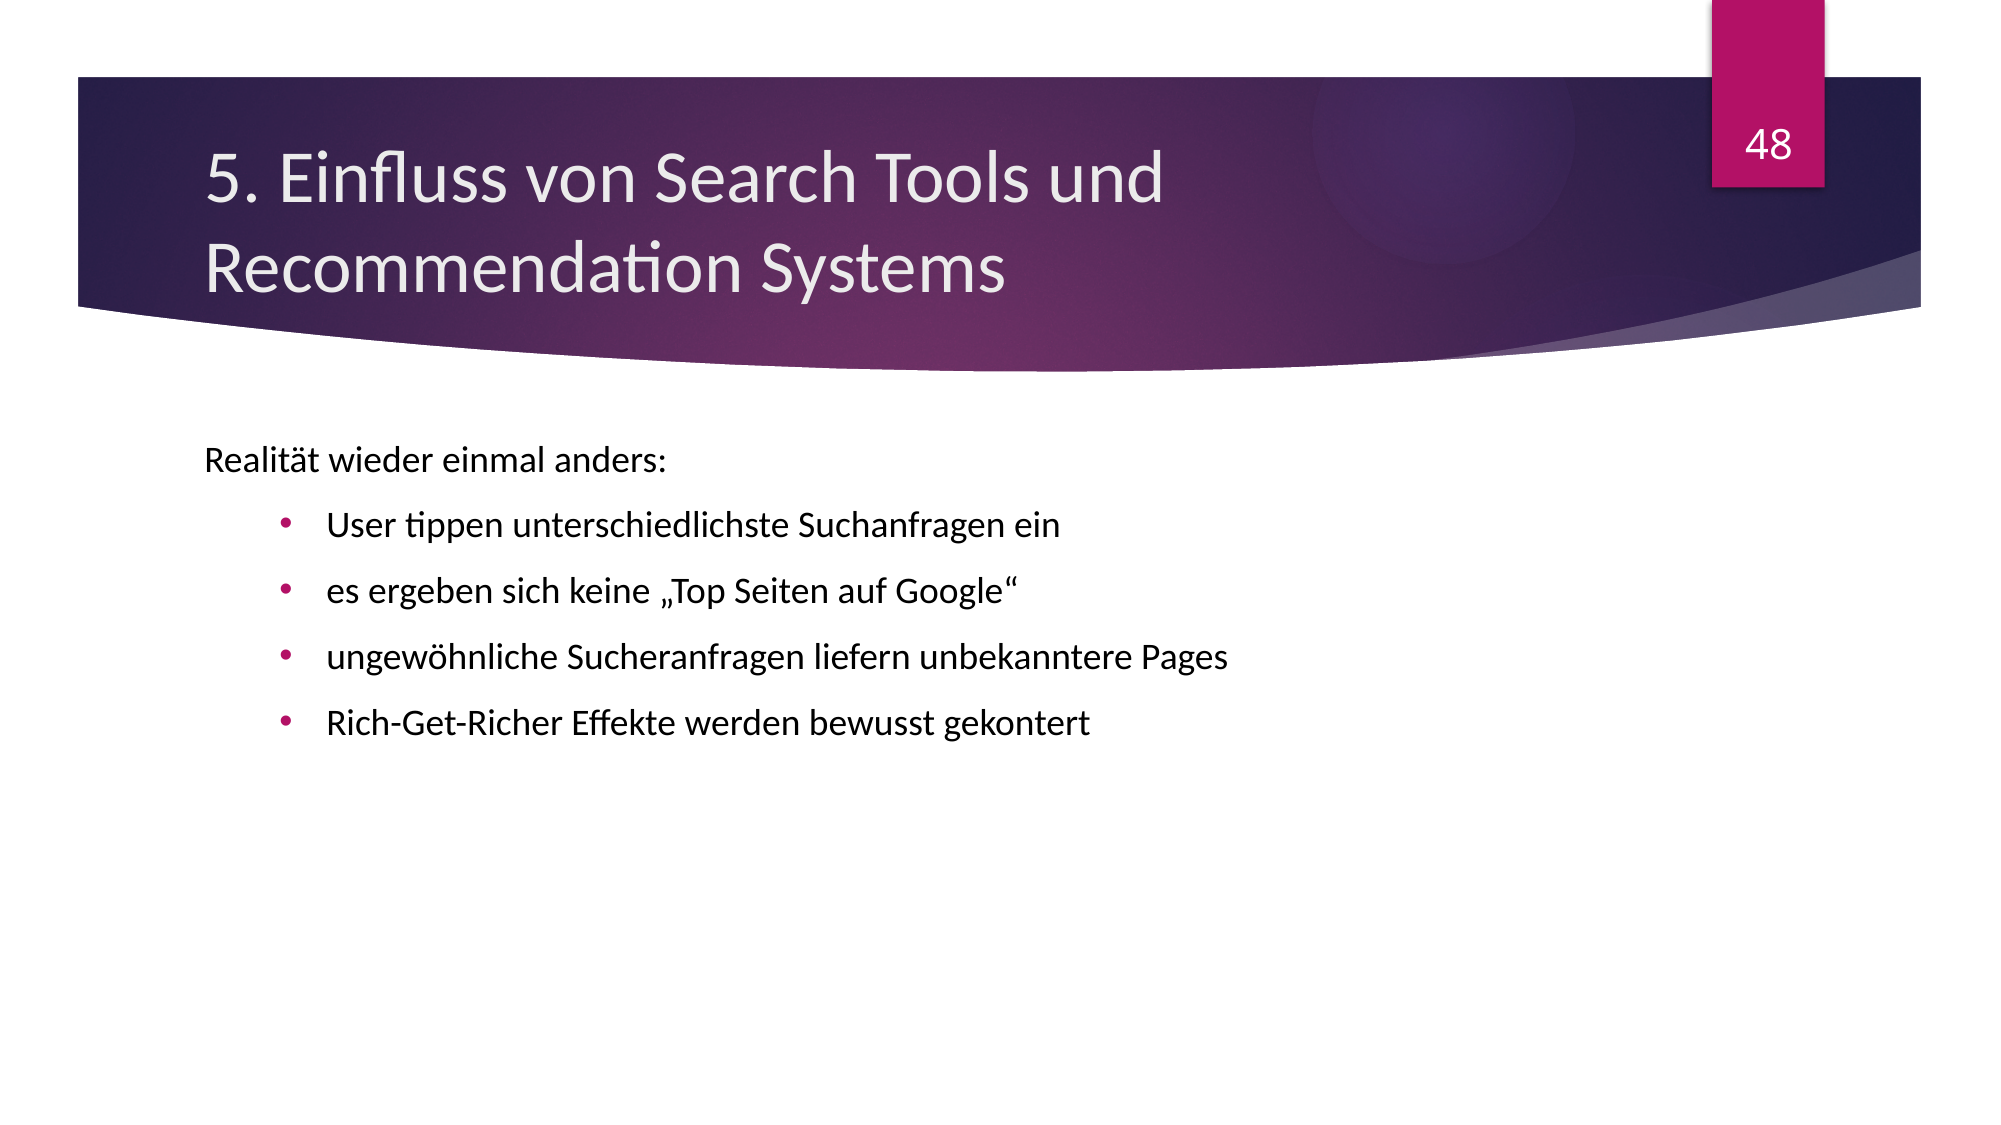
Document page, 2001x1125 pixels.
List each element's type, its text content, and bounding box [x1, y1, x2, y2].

text_box 5. Einfluss von Search Tools und Recommendation Systems [189, 159, 1259, 276]
list Realität wieder einmal anders: User tippen unterschiedlichste Suchanfragen ein es ergeben sich keine „Top Seiten auf Google“ ungewöhnliche Sucheranfragen liefern unbekanntere Pages Rich-Get-Richer Effekte werden bewusst gekontert [189, 427, 1638, 988]
